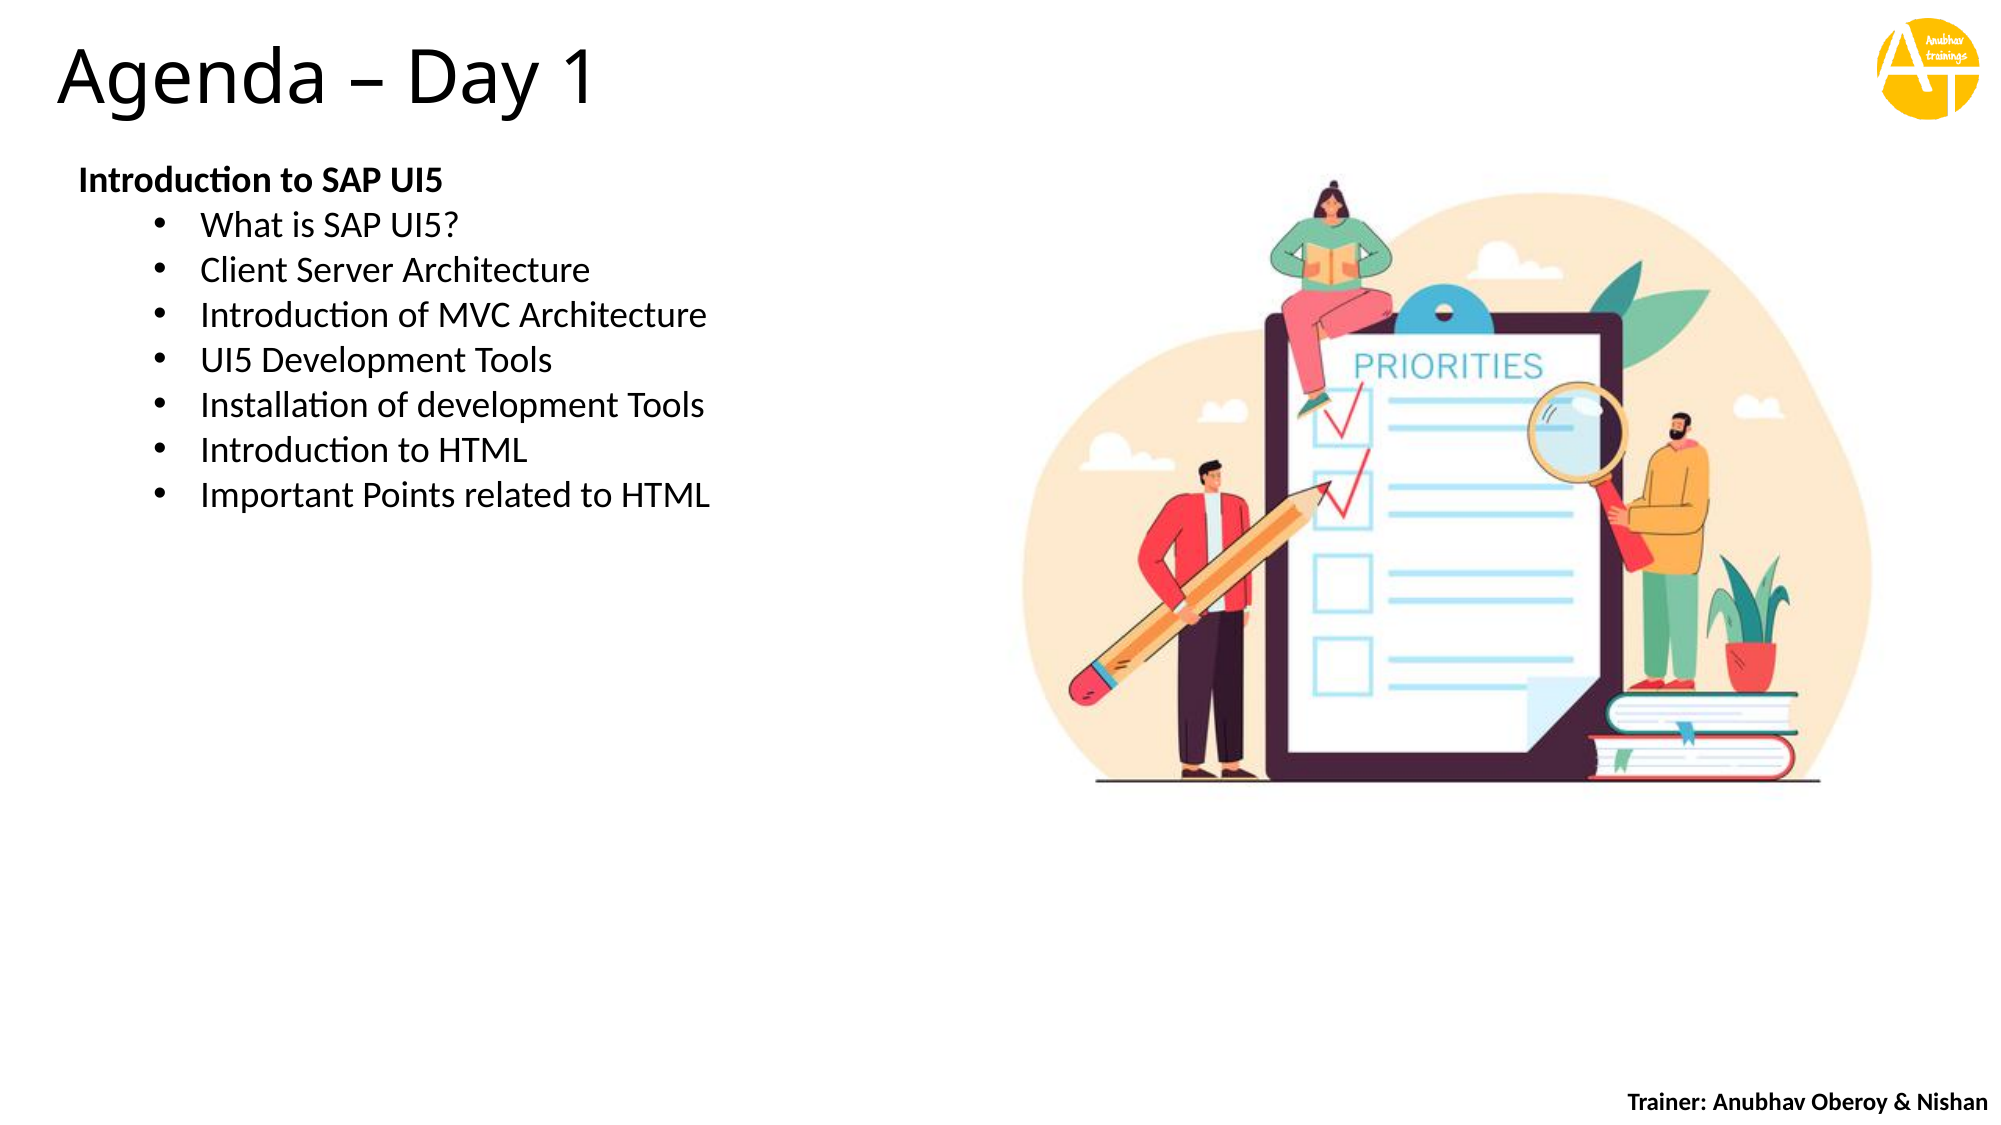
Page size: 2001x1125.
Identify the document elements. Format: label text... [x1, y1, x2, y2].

text_box Introduction to SAP UI5 What is SAP UI5? Client Server Architecture Introduction of MVC Architecture UI5 Development Tools Installation of development Tools Introduction to HTML Important Points related to HTML [63, 147, 810, 523]
picture [958, 11, 1985, 850]
text_box Trainer: Anubhav Oberoy & Nishan [1598, 1093, 2000, 1108]
text_box Agenda – Day 1 [42, 30, 1866, 148]
